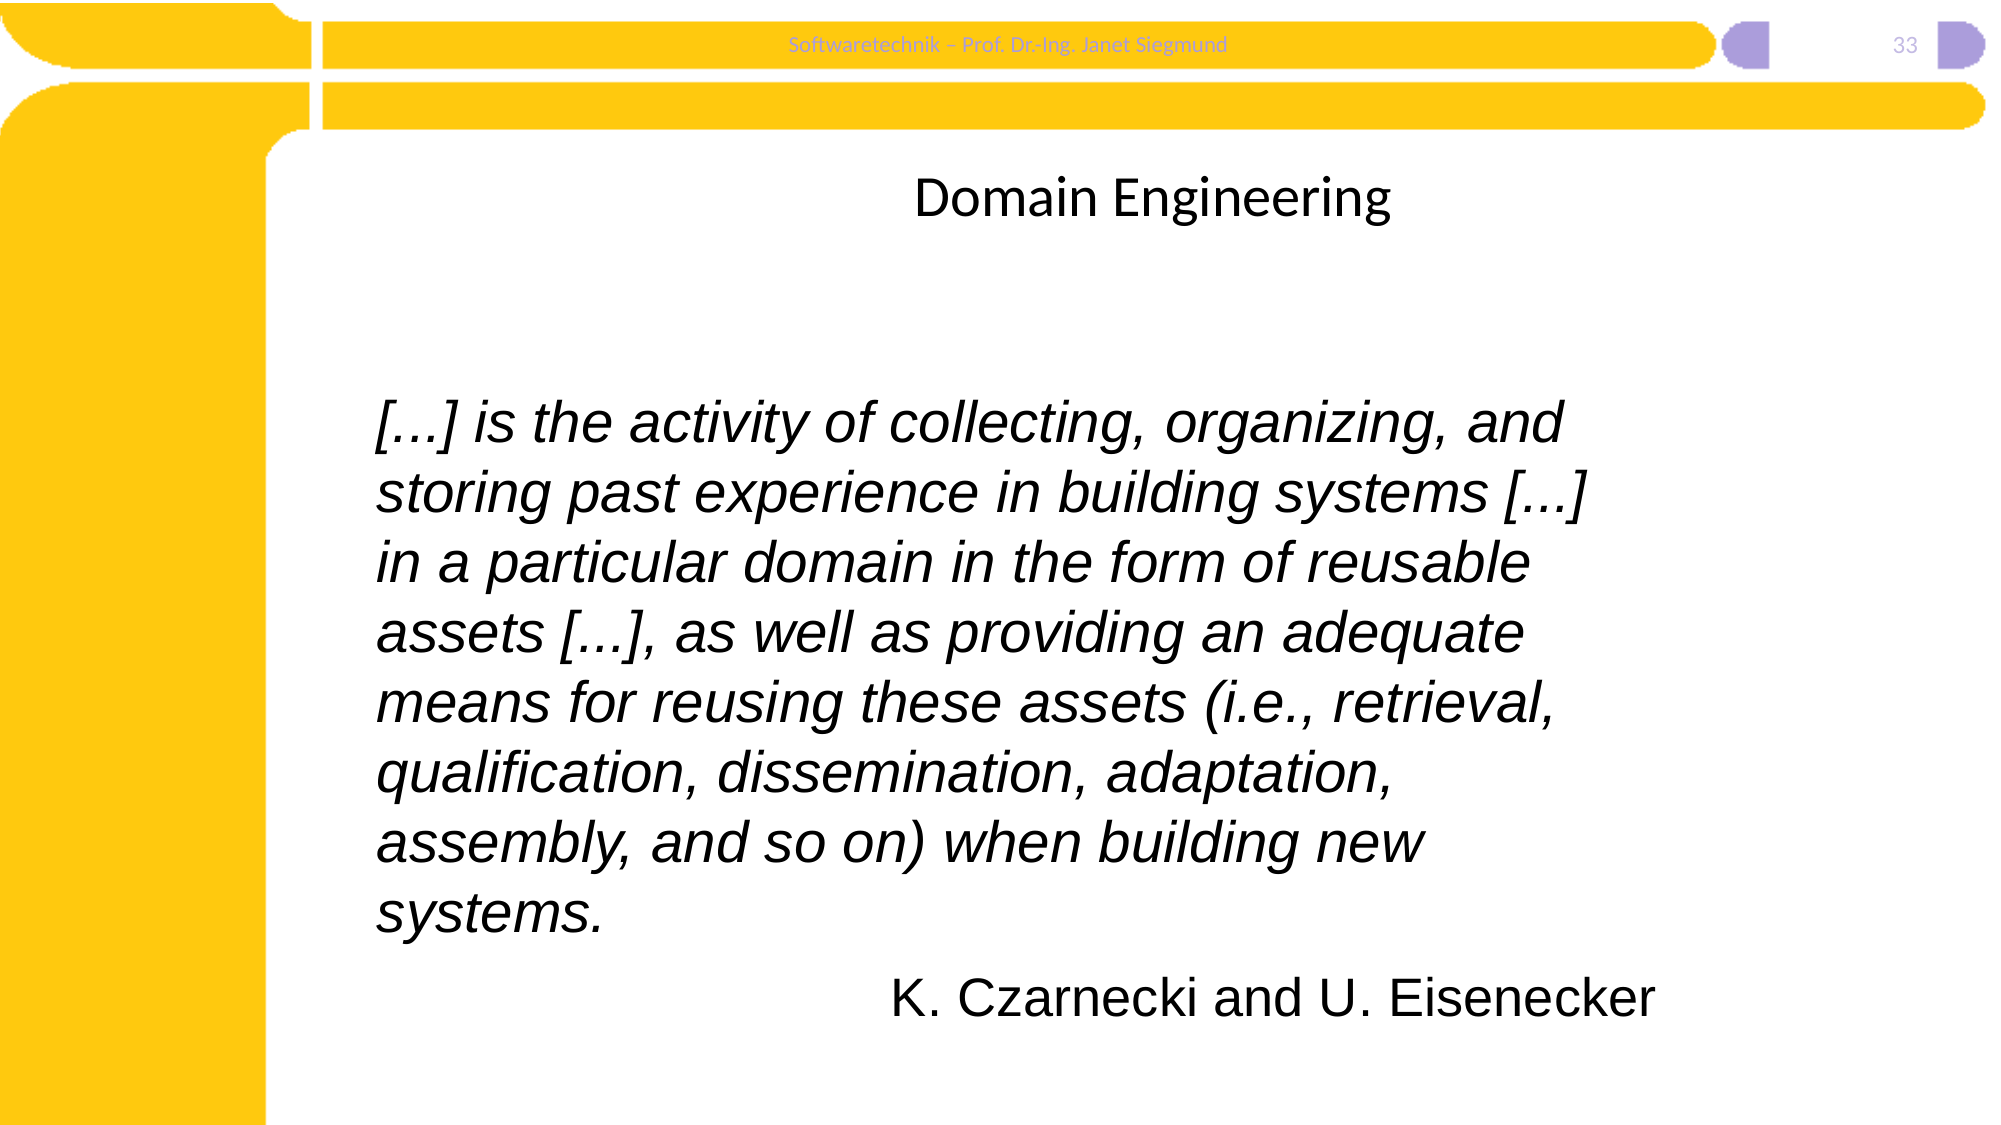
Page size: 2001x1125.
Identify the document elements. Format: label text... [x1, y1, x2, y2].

title Domain Engineering [350, 137, 1957, 243]
picture [0, 3, 1999, 1125]
text_box [...] is the activity of collecting, organizing, and storing past experience in building systems [...] in a particular domain in the form of reusable assets [...], as well as providing an adequate means for reusing these assets (i.e., retrieval, qualification, dissemination, adaptation, assembly, and so on) when building new systems. [362, 372, 1632, 1105]
text_box K. Czarnecki and U. Eisenecker [876, 950, 1673, 1026]
slide_number 33 [1767, 20, 1934, 67]
